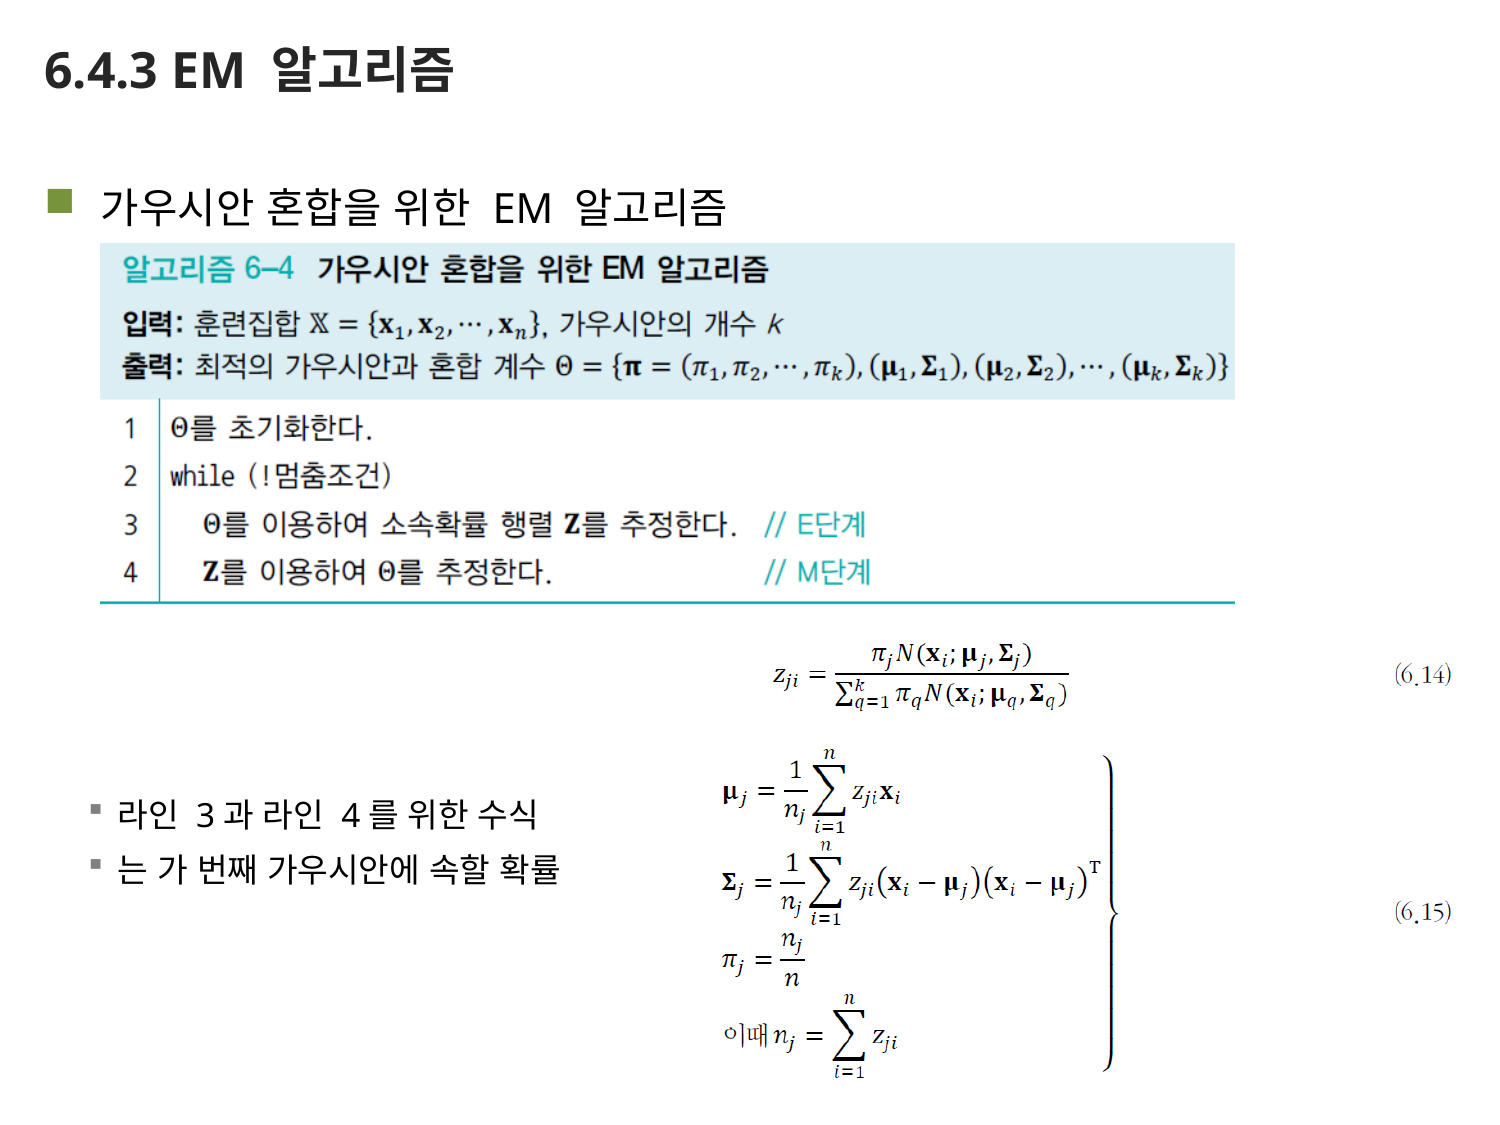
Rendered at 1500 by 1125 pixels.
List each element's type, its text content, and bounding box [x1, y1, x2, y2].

picture [708, 632, 1460, 1081]
title 6.4.3 EM 알고리즘 [29, 23, 1270, 114]
picture [100, 243, 1235, 608]
